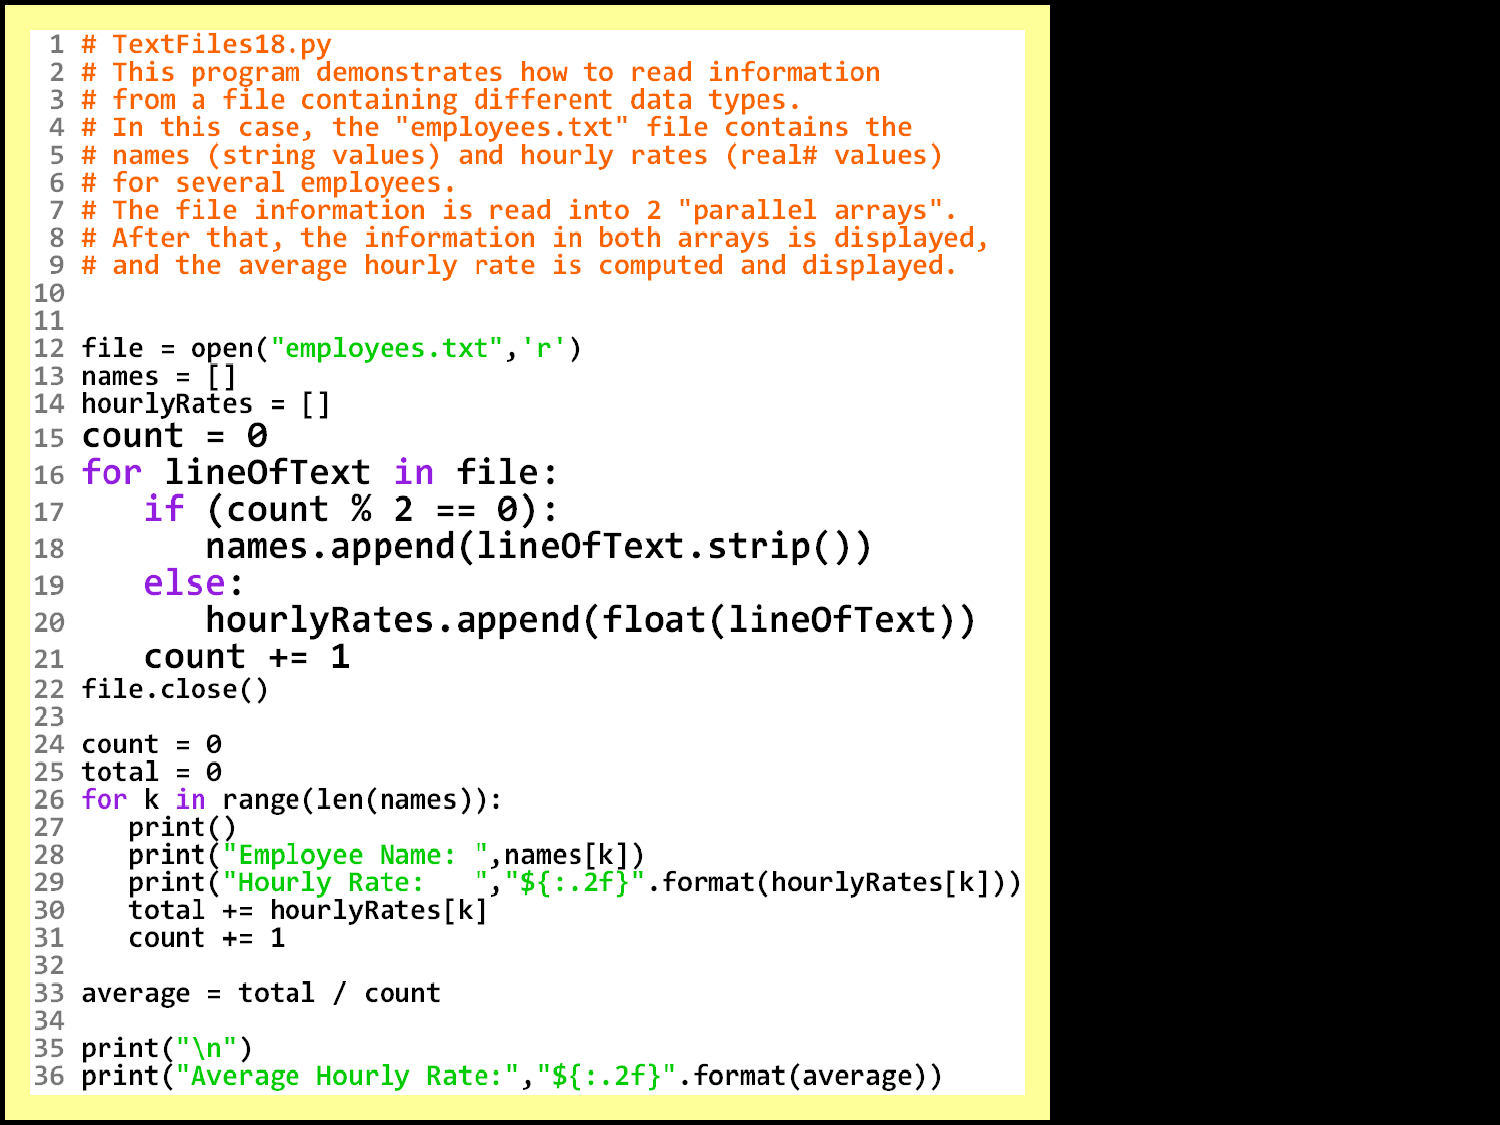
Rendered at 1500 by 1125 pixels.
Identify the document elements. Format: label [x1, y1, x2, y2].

text_box [29, 29, 1026, 1096]
